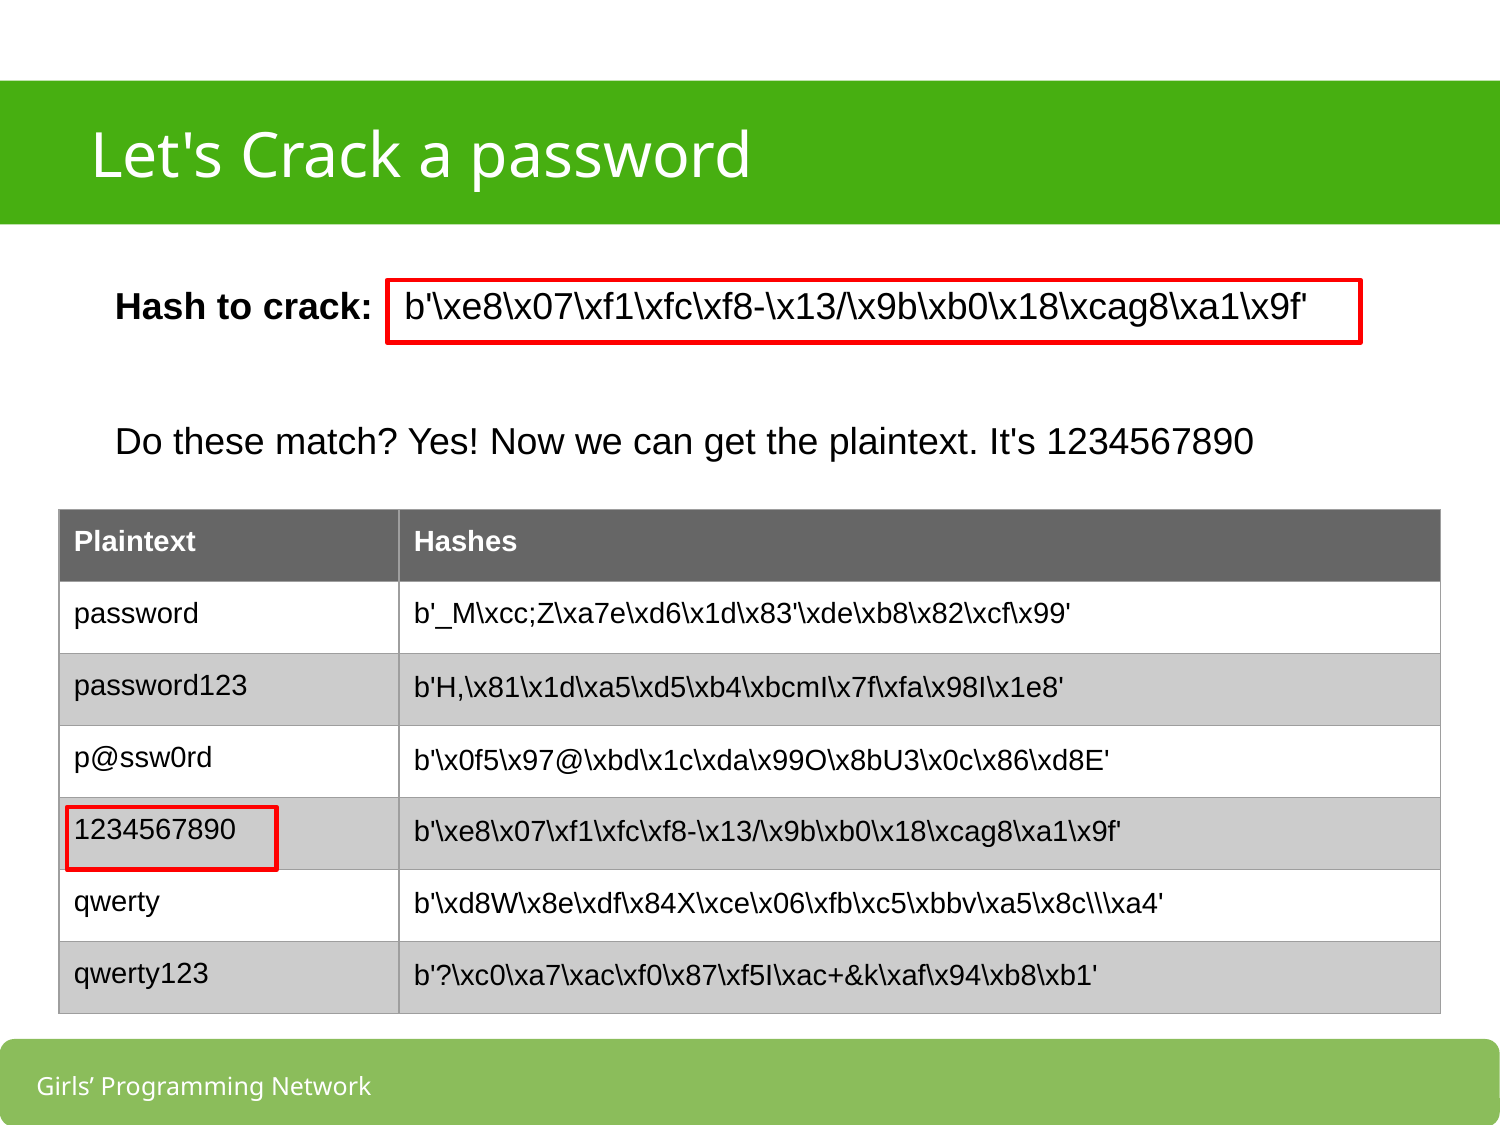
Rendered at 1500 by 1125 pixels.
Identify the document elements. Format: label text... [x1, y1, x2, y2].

table_cell b'?\xc0\xa7\xac\xf0\x87\xf5I\xac+&k\xaf\x94\xb8\xb1' [400, 942, 1440, 1013]
table_cell qwerty123 [60, 942, 398, 1013]
table_cell password123 [60, 654, 398, 725]
table_cell b'\xe8\x07\xf1\xfc\xf8-\x13/\x9b\xb0\x18\xcag8\xa1\x9f' [400, 798, 1440, 869]
table_cell b'_M\xcc;Z\xa7e\xd6\x1d\x83'\xde\xb8\x82\xcf\x99' [400, 582, 1440, 653]
text_box Hash to crack: b'\xe8\x07\xf1\xfc\xf8-\x13/\x9b\xb0\x18\xcag8\xa1\x9f' Do these match? Yes! Now we can get the plaintext. It's 1234567890 [100, 267, 1400, 478]
table_header Plaintext [60, 510, 398, 581]
table_cell 1234567890 [60, 798, 398, 869]
table_cell b'\x0f5\x97@\xbd\x1c\xda\x99O\x8bU3\x0c\x86\xd8E' [400, 726, 1440, 797]
table_cell qwerty [60, 870, 398, 941]
table_cell b'\xd8W\x8e\xdf\x84X\xce\x06\xfb\xc5\xbbv\xa5\x8c\\\xa4' [400, 870, 1440, 941]
title Let's Crack a password [75, 80, 1425, 225]
text_box [387, 279, 1361, 343]
text_box [67, 806, 277, 870]
table_cell password [60, 582, 398, 653]
table_header Hashes [400, 510, 1440, 581]
table_cell b'H,\x81\x1d\xa5\xd5\xb4\xbcmI\x7f\xfa\x98I\x1e8' [400, 654, 1440, 725]
table_cell p@ssw0rd [60, 726, 398, 797]
